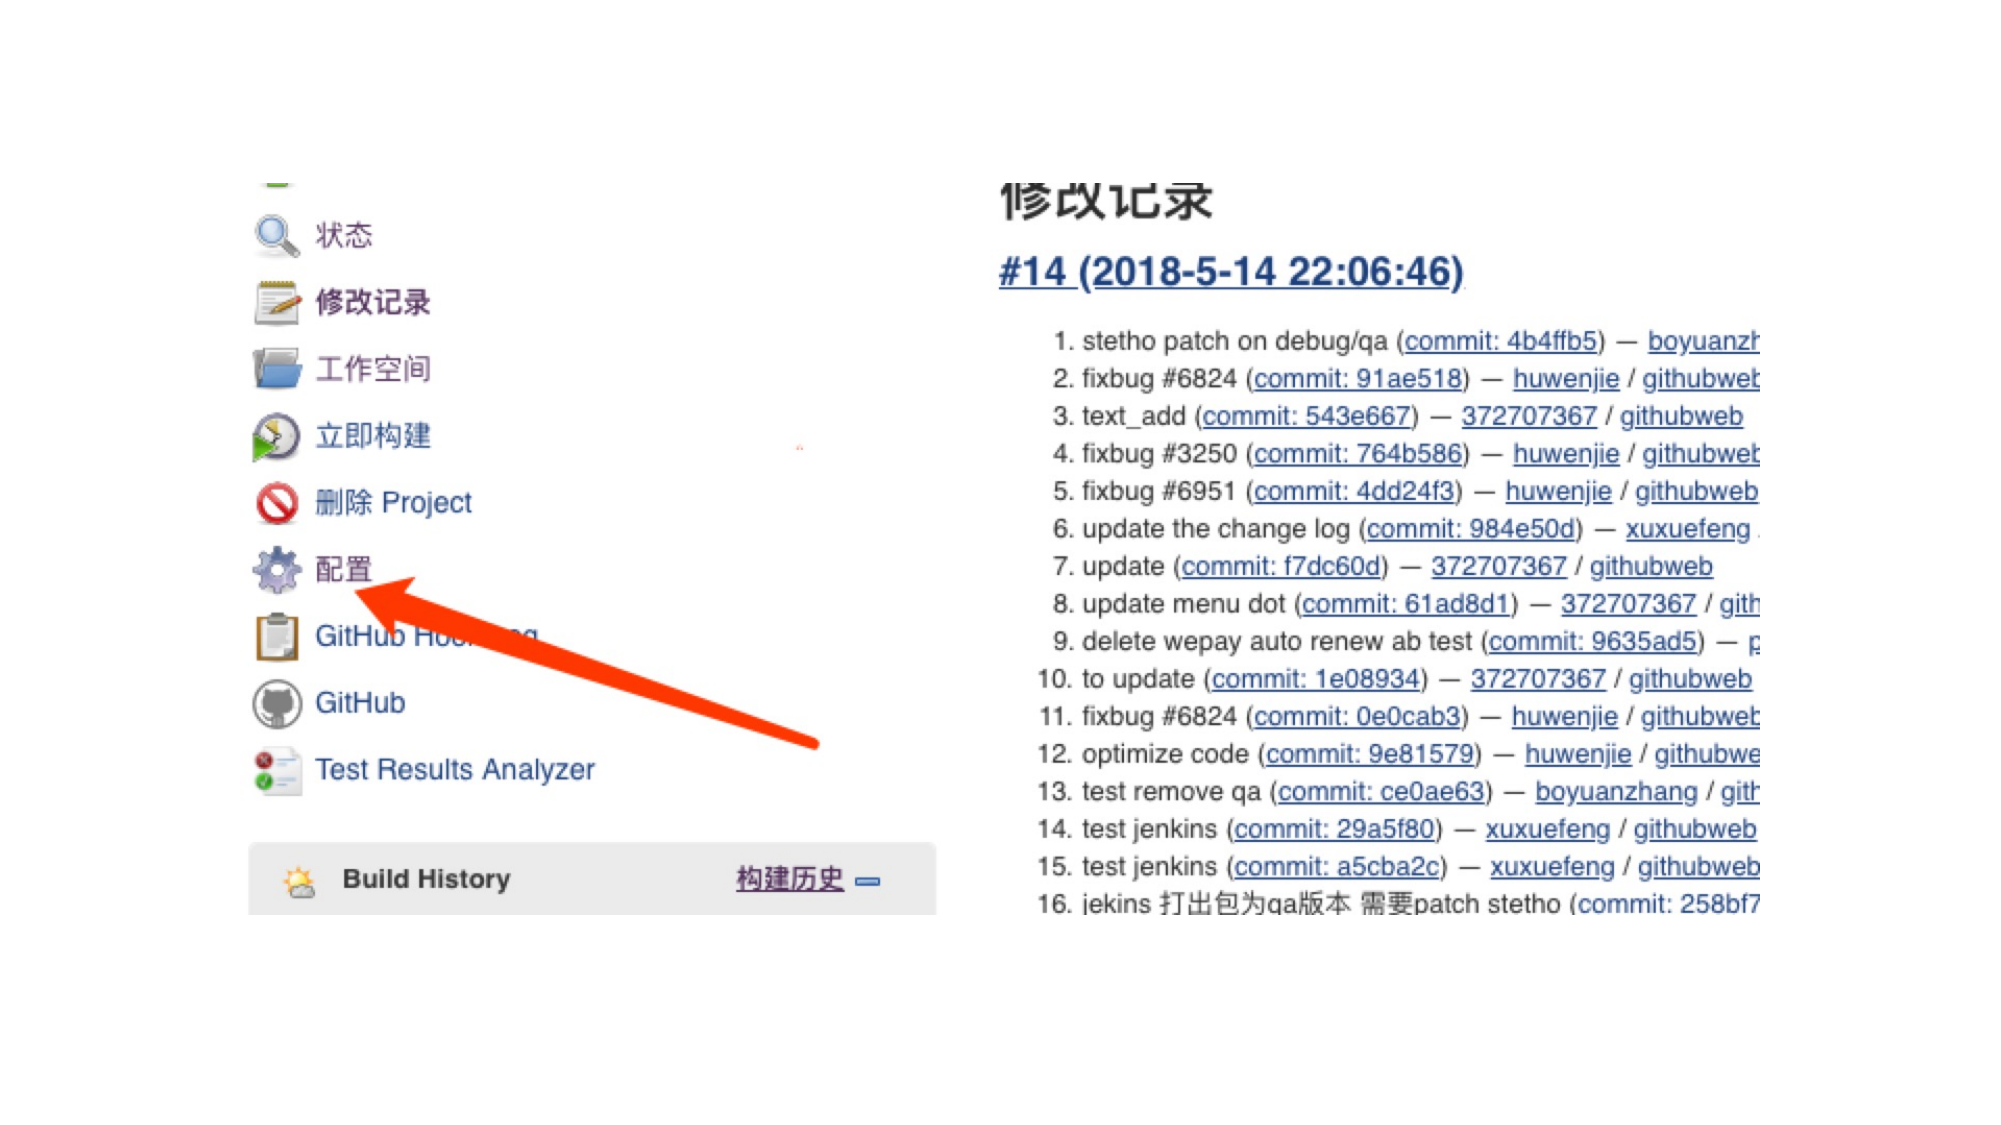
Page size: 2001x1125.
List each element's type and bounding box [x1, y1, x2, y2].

list [240, 183, 1760, 915]
